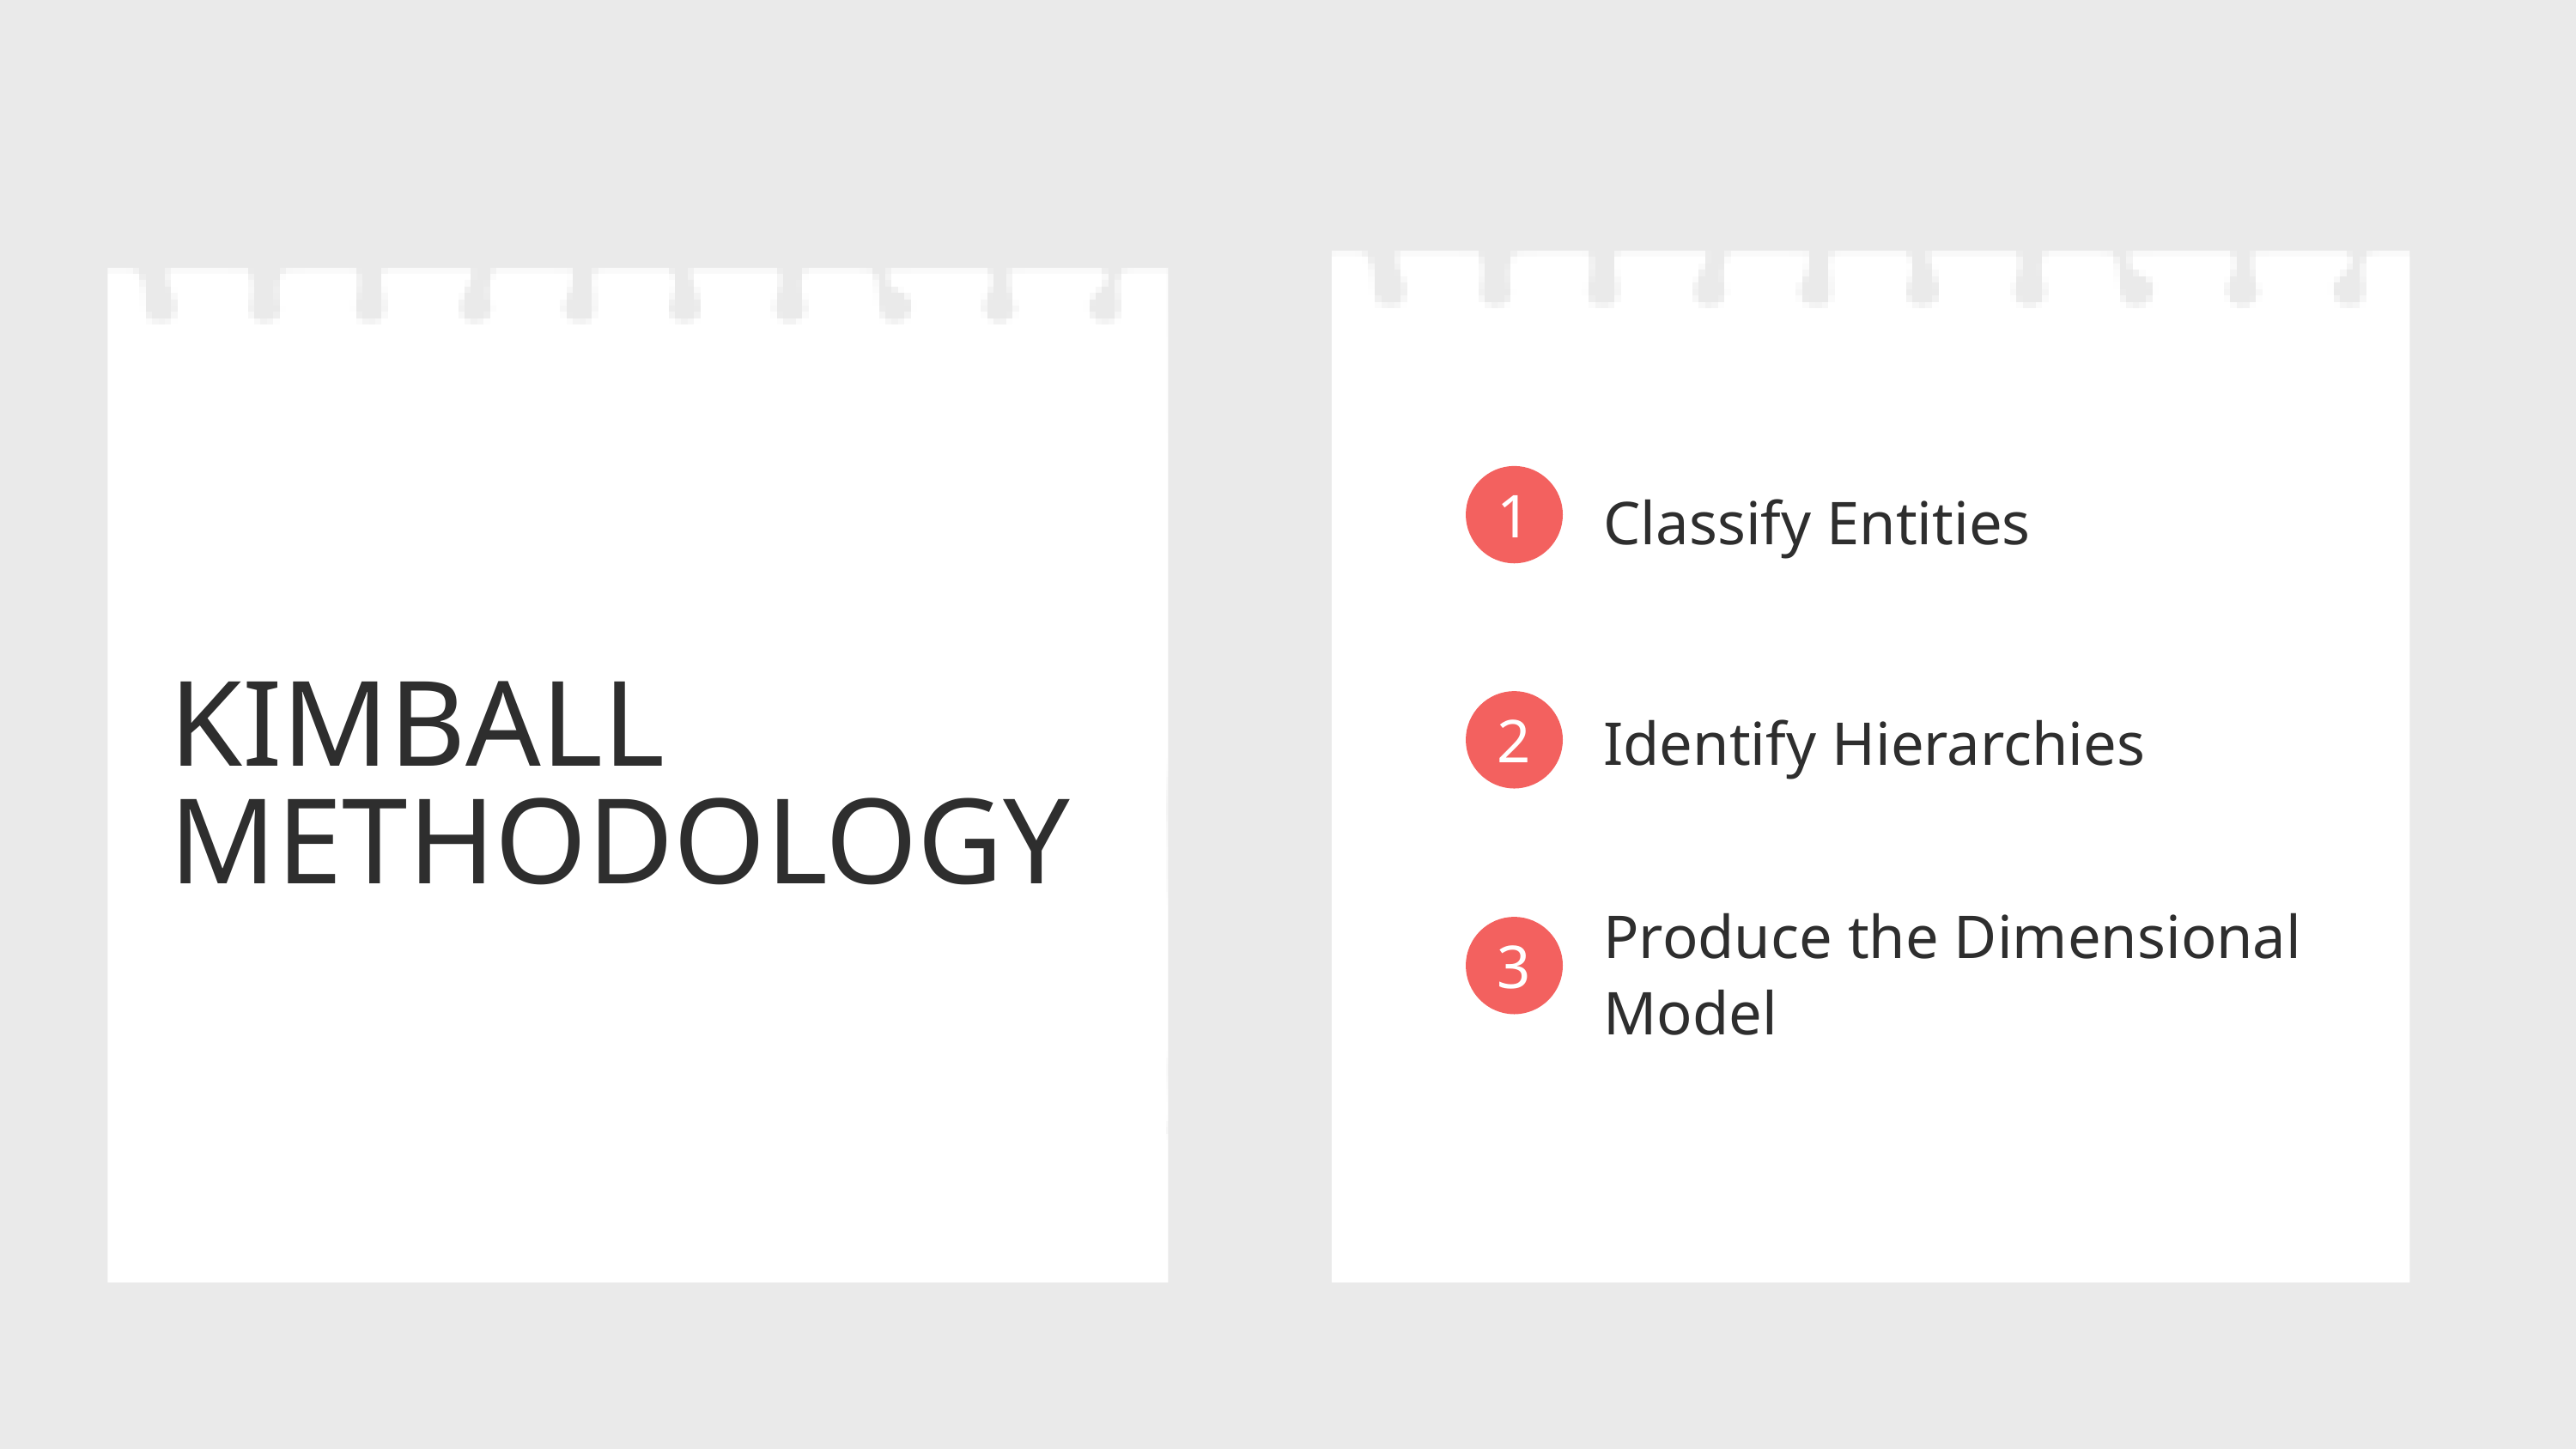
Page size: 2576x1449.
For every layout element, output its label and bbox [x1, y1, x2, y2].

text_box [1465, 465, 1564, 564]
picture [1331, 251, 2410, 1282]
picture [106, 268, 1169, 1282]
text_box [1465, 916, 1564, 1015]
text_box [1465, 690, 1564, 789]
